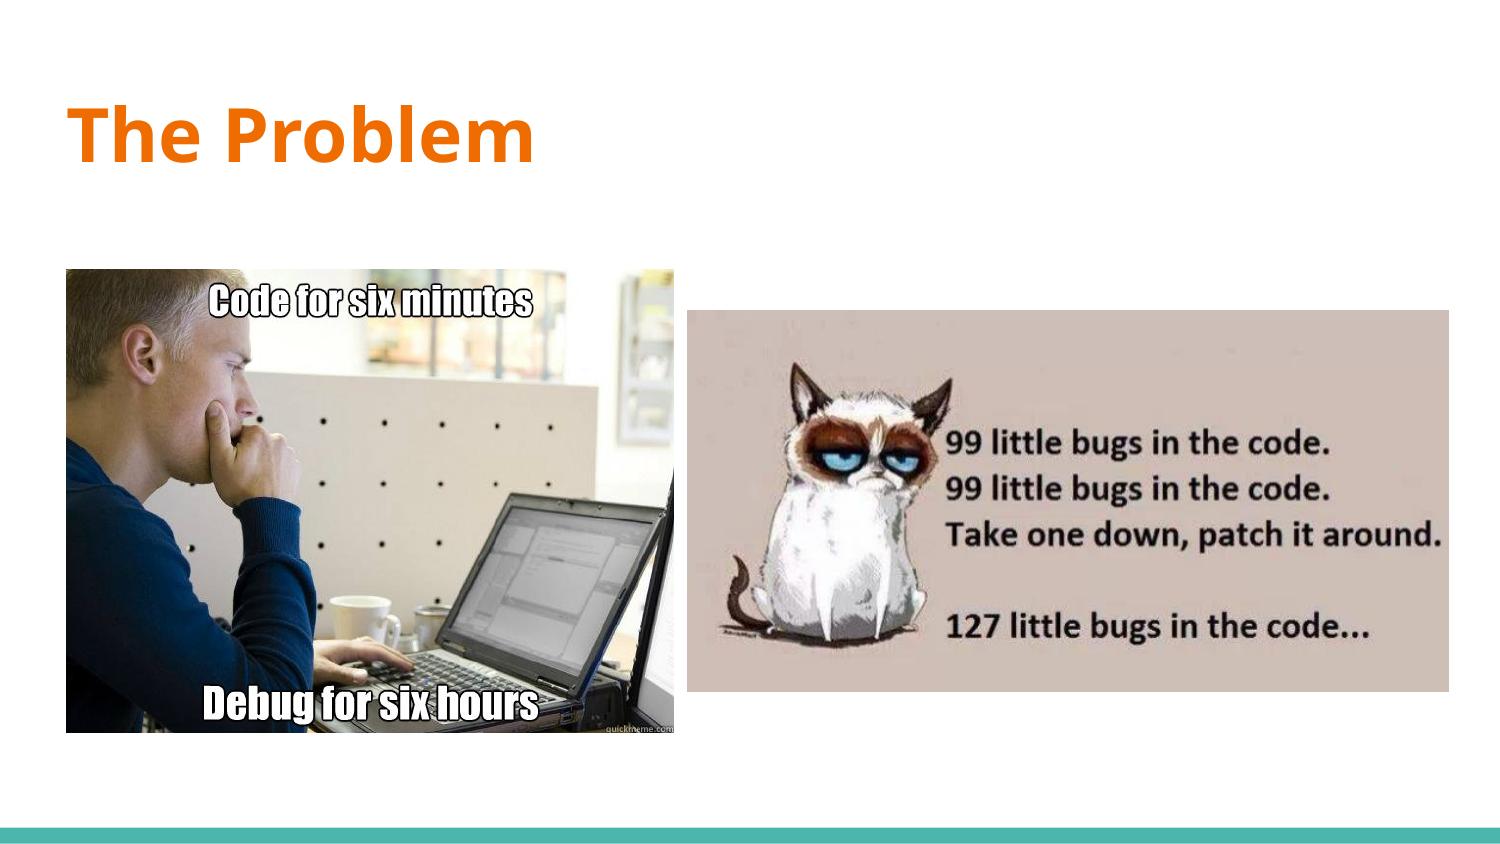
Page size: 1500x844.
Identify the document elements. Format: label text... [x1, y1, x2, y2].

picture [686, 309, 1450, 692]
title The Problem [51, 72, 1449, 189]
picture [65, 268, 674, 733]
